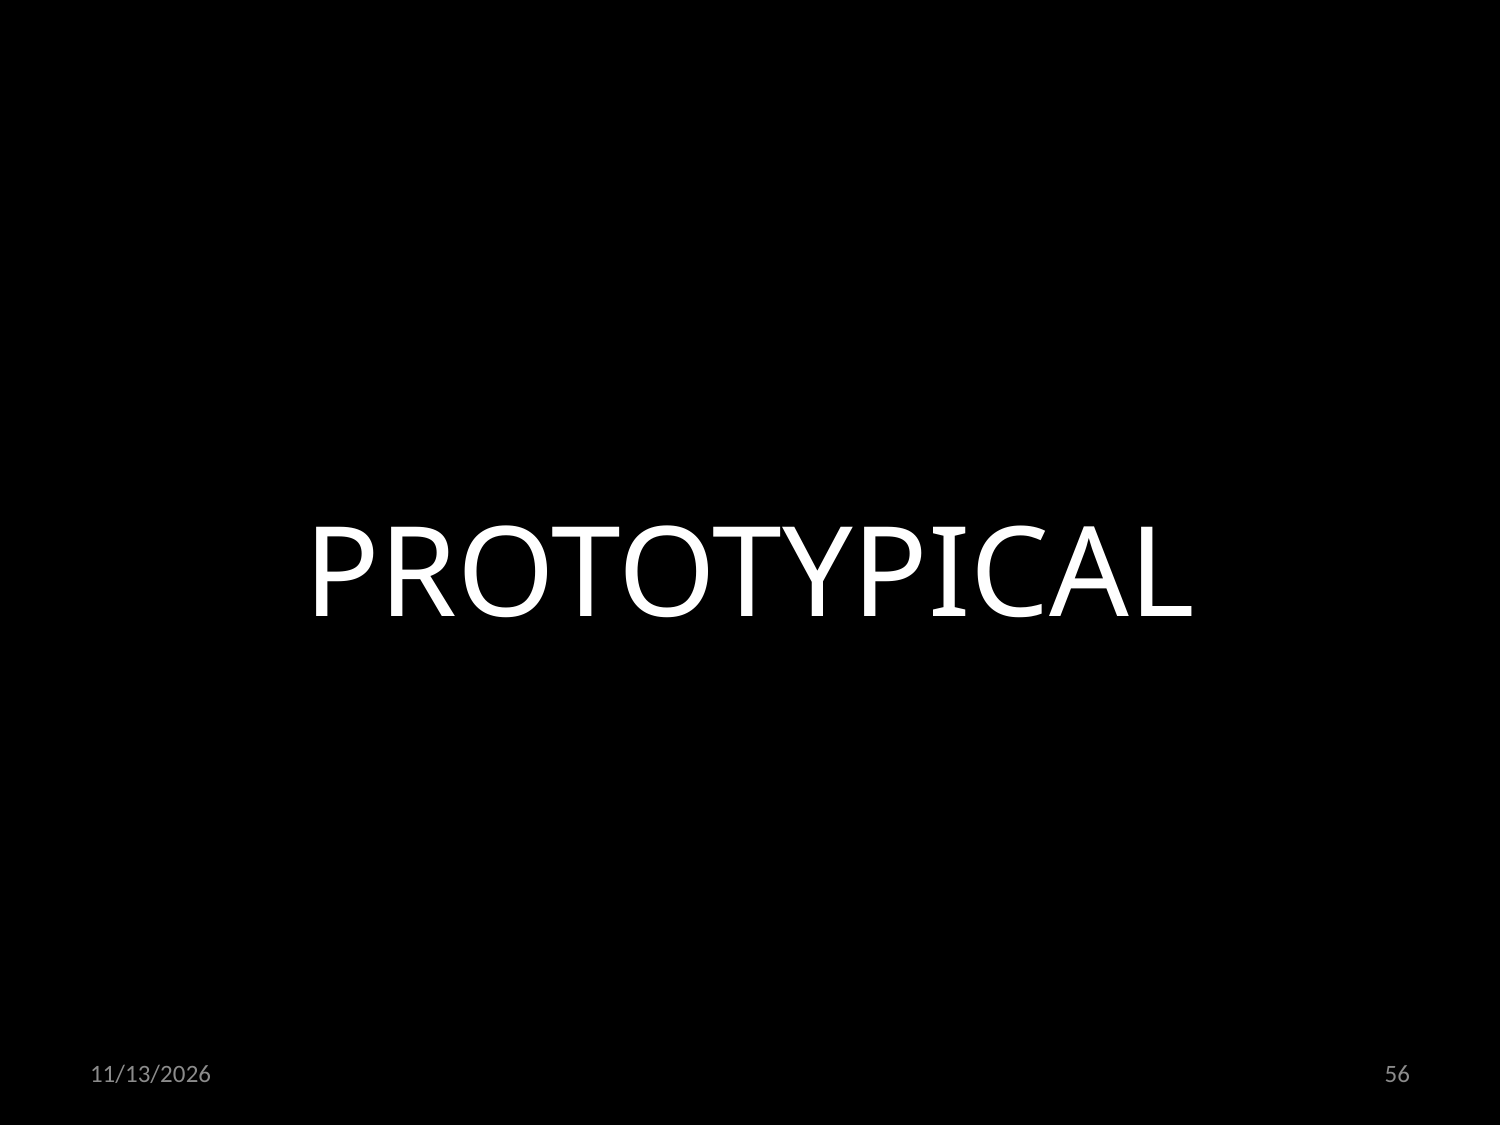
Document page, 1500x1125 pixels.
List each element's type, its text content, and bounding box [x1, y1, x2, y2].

slide_number 56 [1074, 1042, 1425, 1103]
list PROTOTYPICAL [0, 484, 1500, 586]
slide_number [75, 1042, 425, 1103]
